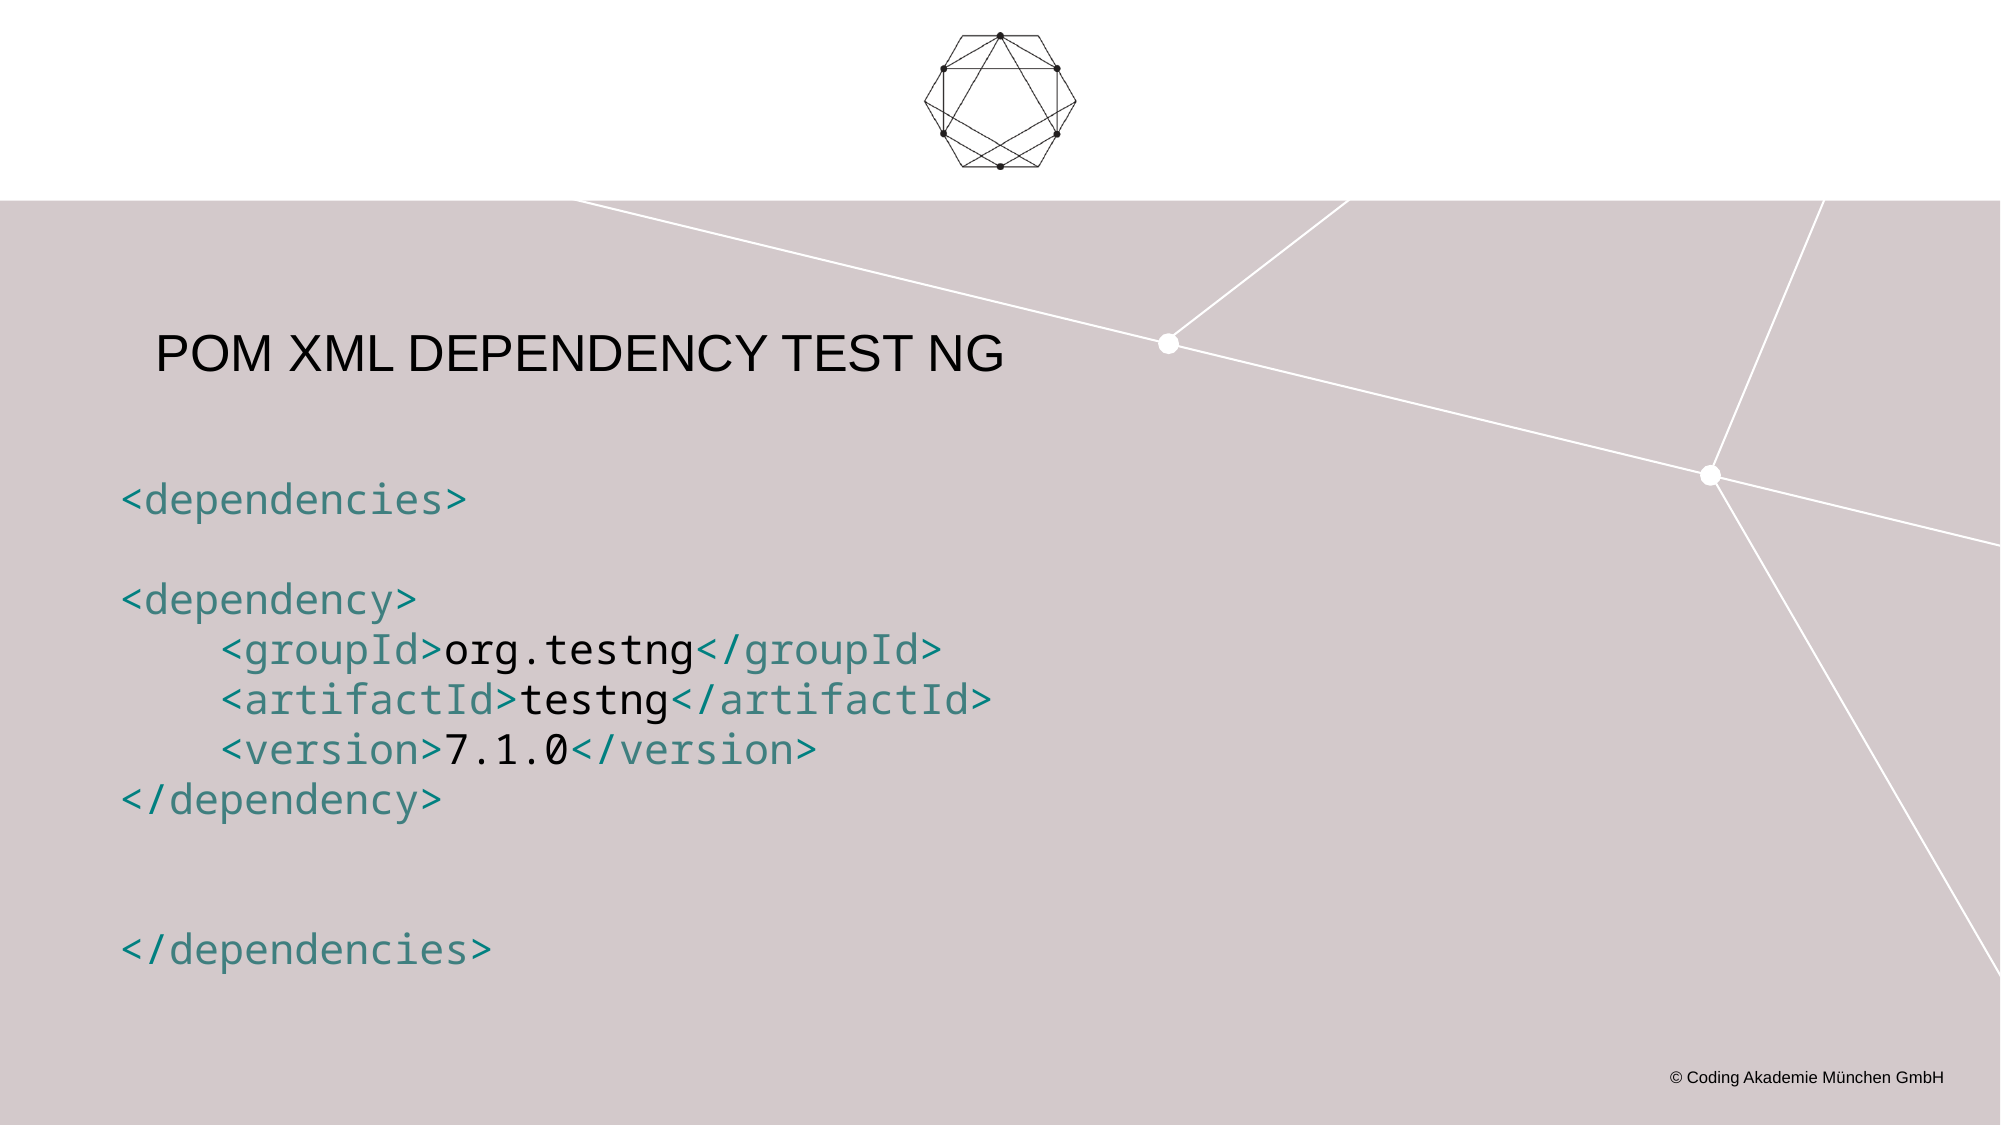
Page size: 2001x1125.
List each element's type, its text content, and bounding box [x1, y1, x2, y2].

title POM XML dependency Test ng [155, 319, 1839, 383]
picture [923, 32, 1077, 170]
footer © Coding Akademie München GmbH [1354, 1069, 1945, 1088]
text_box <dependencies> <dependency> <groupId>org.testng</groupId> <artifactId>testng</artifactId> <version>7.1.0</version> </dependency> </dependencies> [104, 465, 1443, 981]
